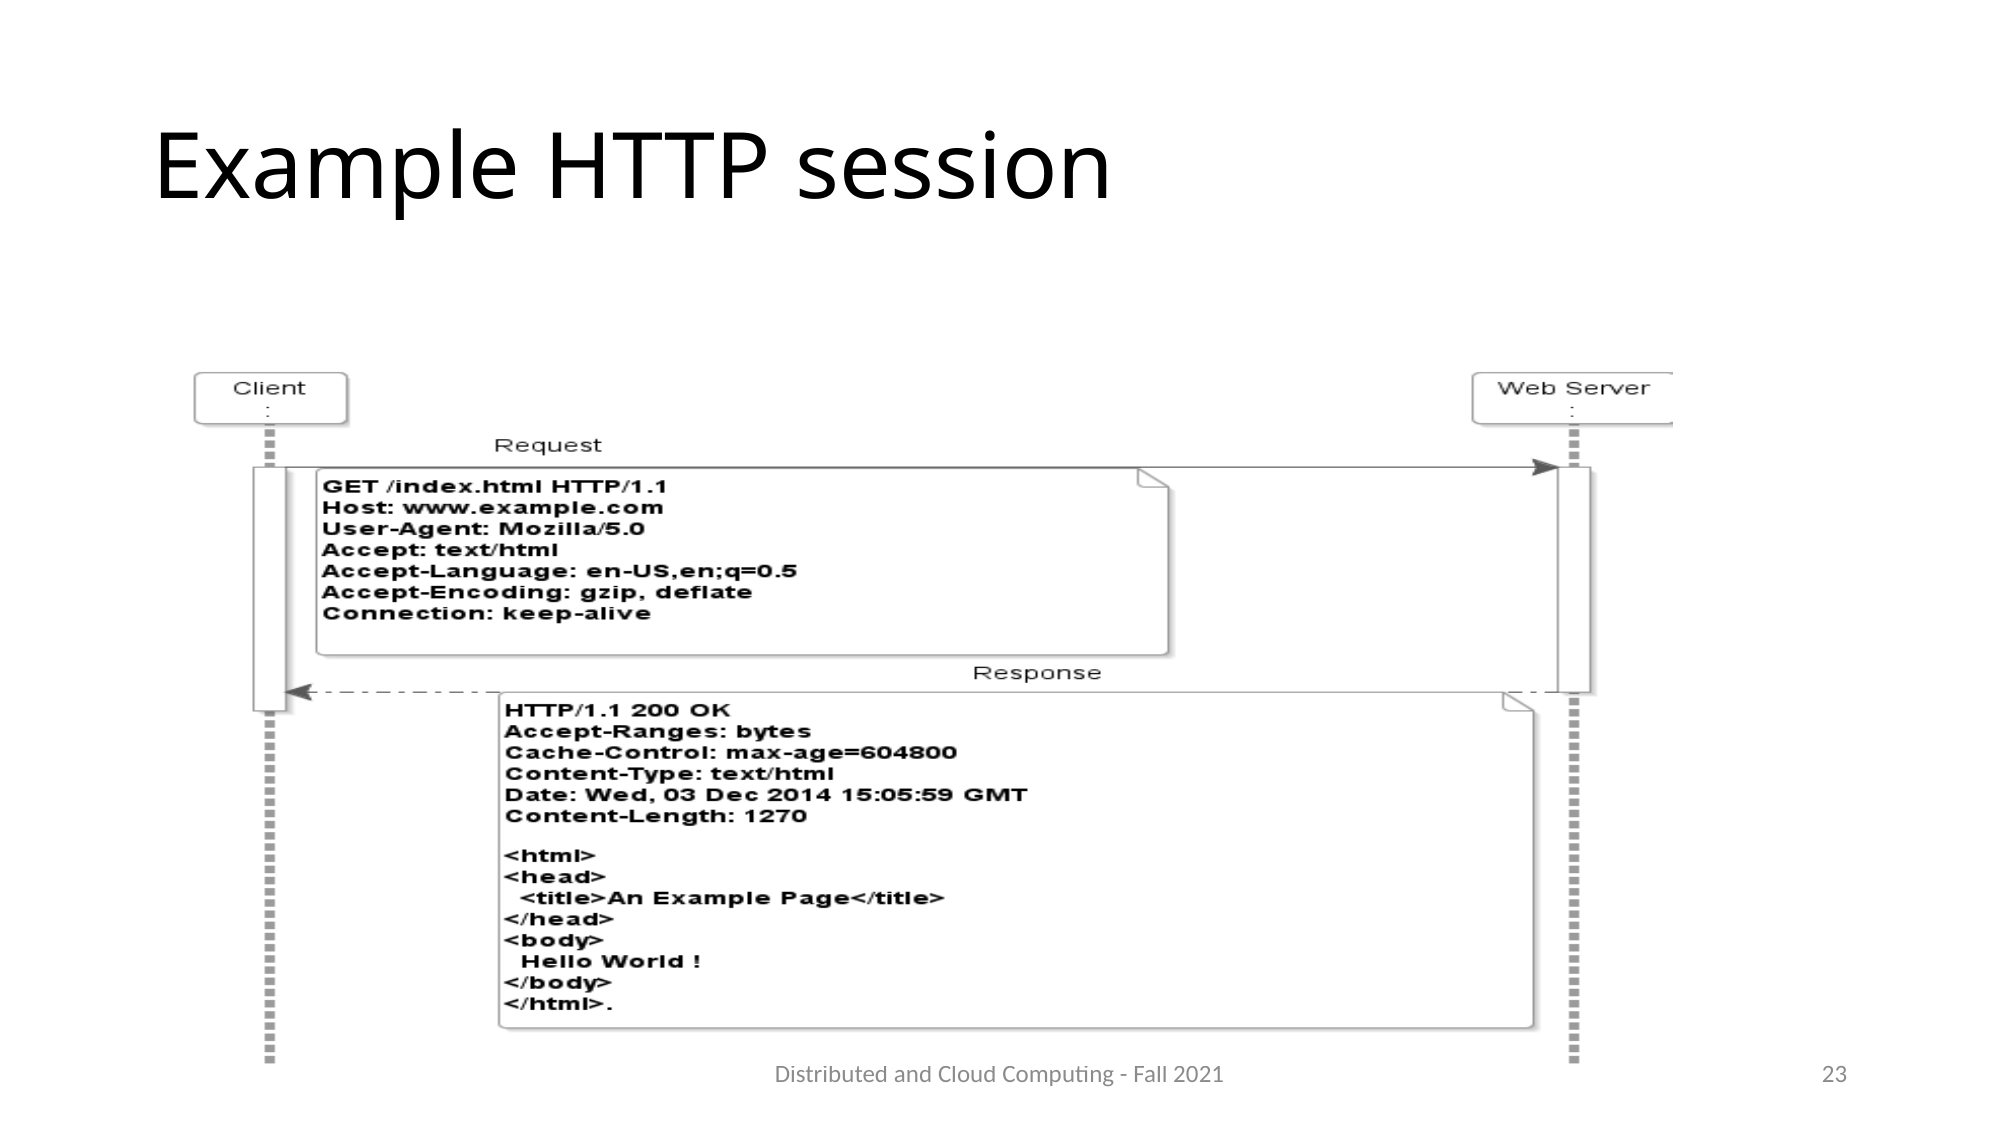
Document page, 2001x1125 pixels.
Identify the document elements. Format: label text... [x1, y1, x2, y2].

title Example HTTP session [137, 59, 1863, 278]
slide_number 23 [1412, 1042, 1863, 1103]
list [176, 361, 1673, 1066]
footer Distributed and Cloud Computing - Fall 2021 [662, 1066, 1338, 1103]
